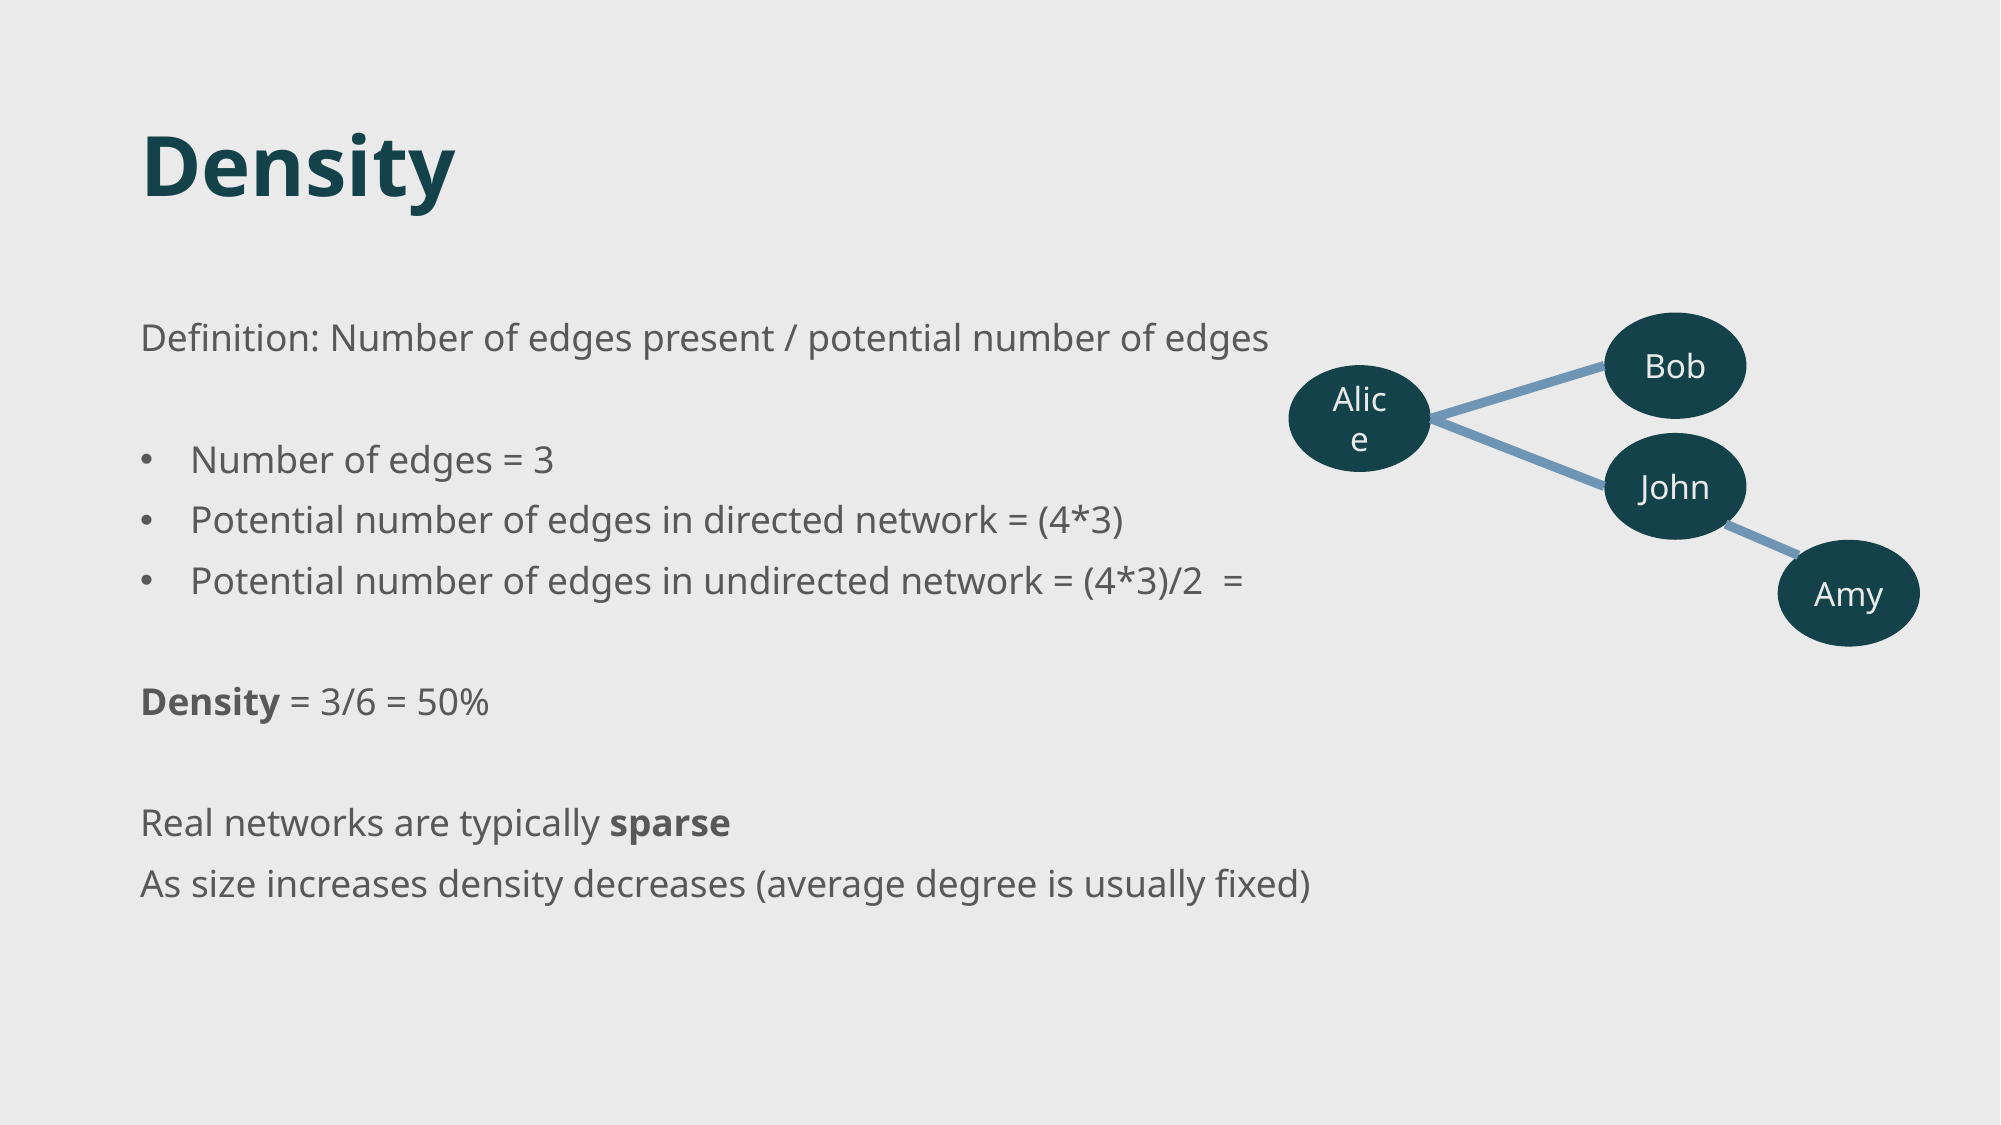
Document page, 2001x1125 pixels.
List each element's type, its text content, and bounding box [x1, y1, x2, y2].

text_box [1288, 312, 1920, 647]
title Density [125, 117, 1751, 313]
